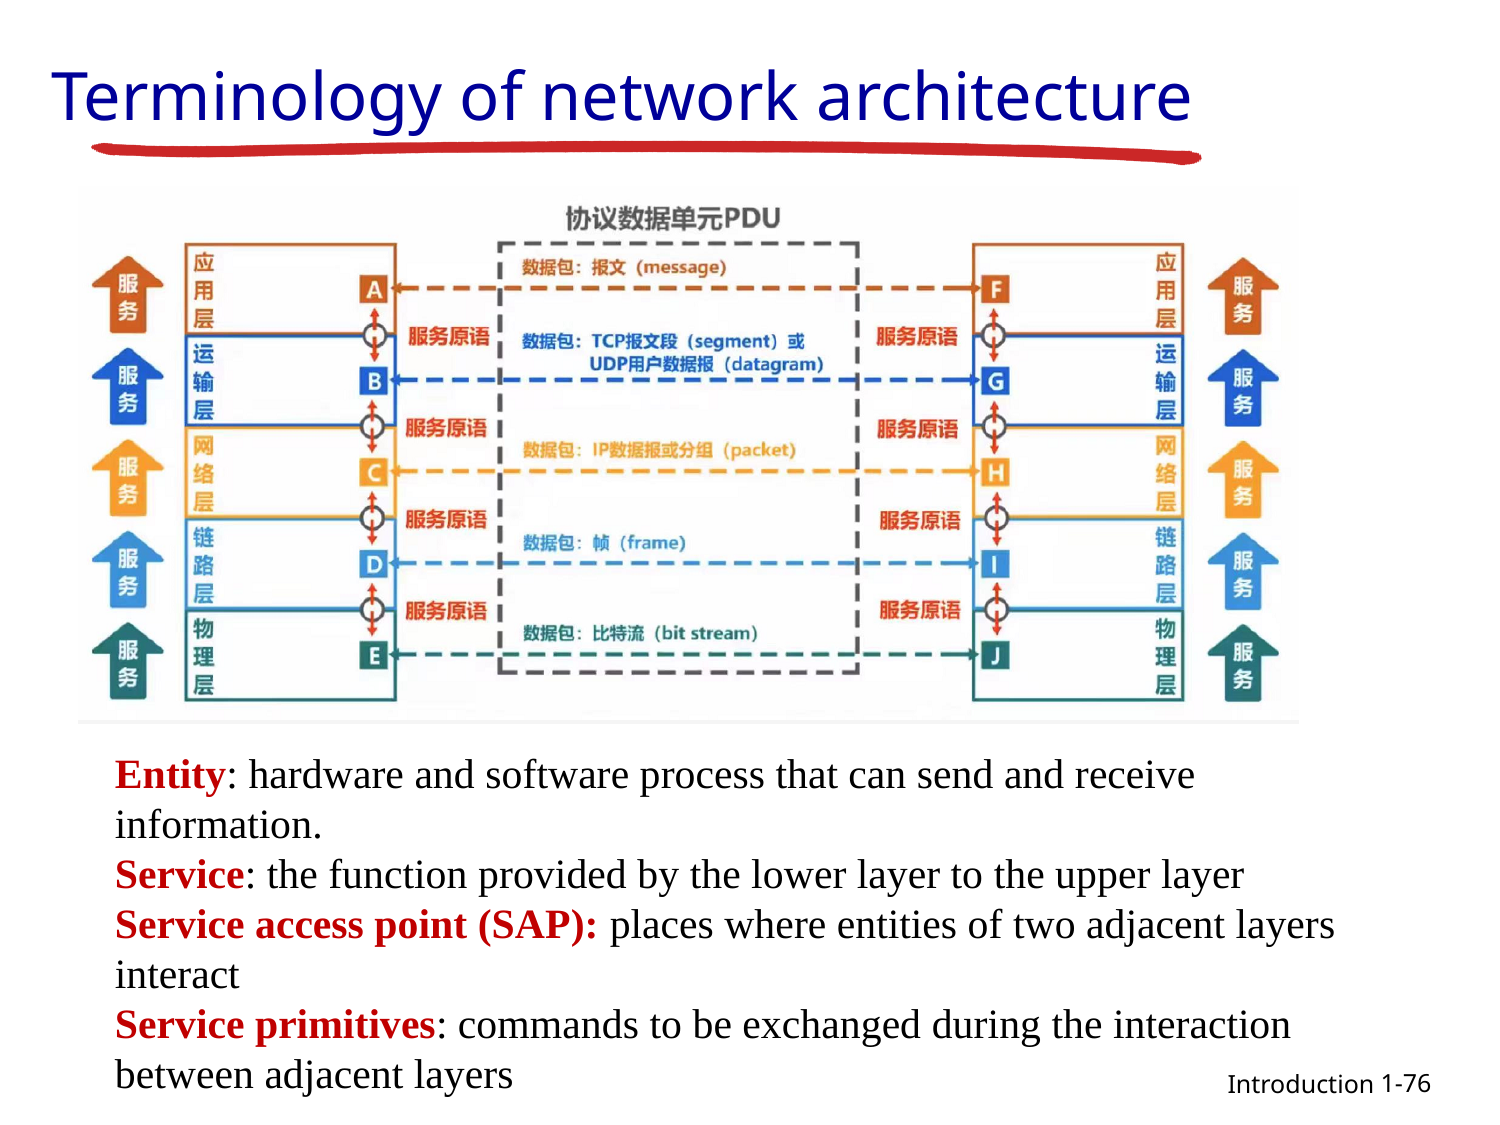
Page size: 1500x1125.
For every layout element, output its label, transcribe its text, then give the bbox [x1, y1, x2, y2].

text_box Entity: hardware and software process that can send and receive information. Service: the function provided by the lower layer to the upper layer Service access point (SAP): places where entities of two adjacent layers interact Service primitives: commands to be exchanged during the interaction between adjacent layers [100, 739, 1438, 1125]
title Terminology of network architecture [36, 0, 1363, 188]
slide_number 1-76 [1365, 1059, 1477, 1106]
footer Introduction [914, 1060, 1391, 1109]
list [77, 186, 1300, 724]
picture [86, 134, 1216, 172]
